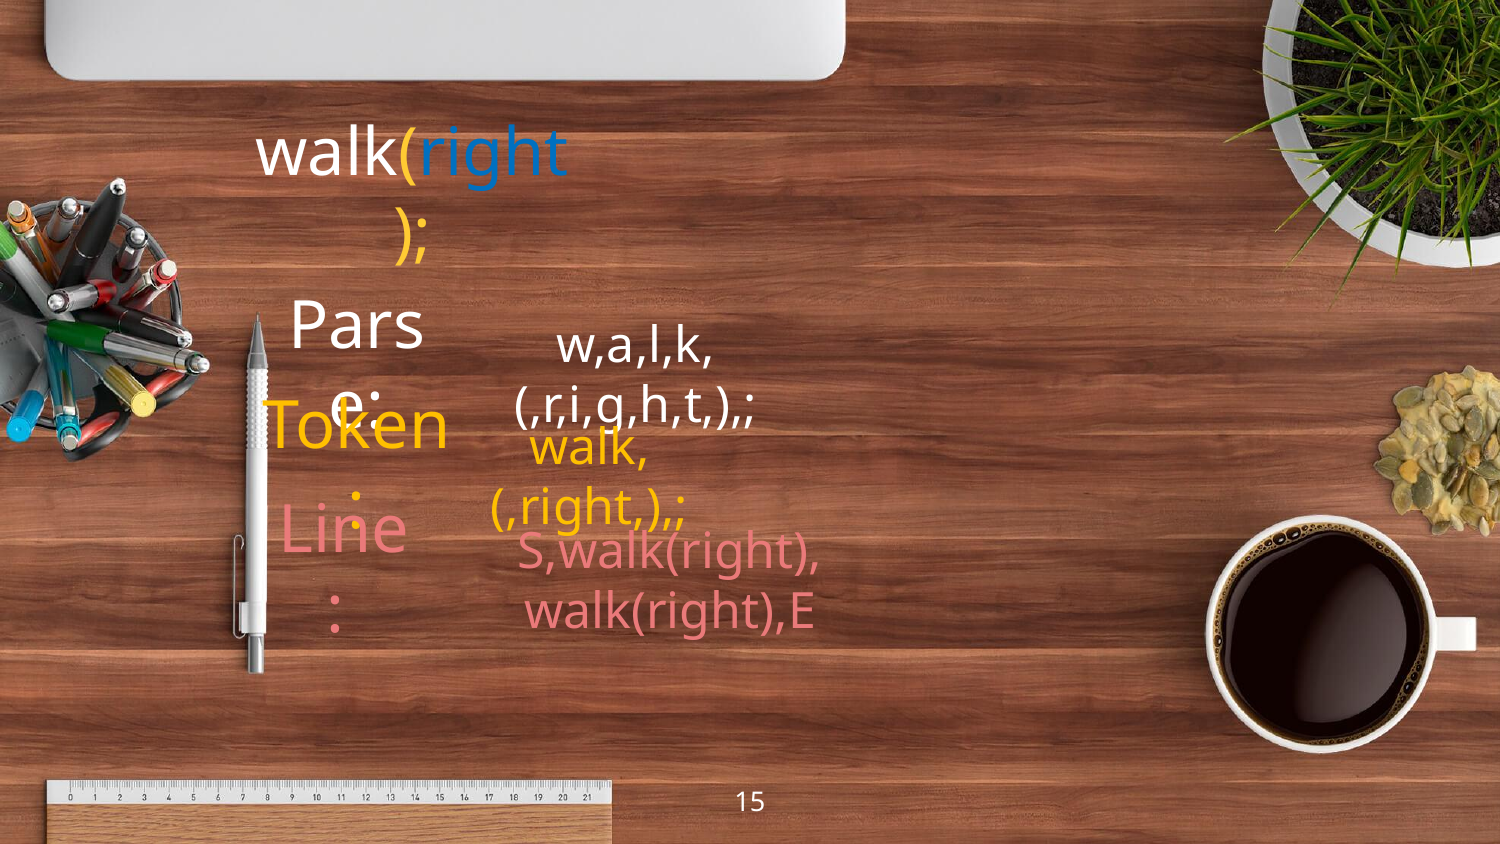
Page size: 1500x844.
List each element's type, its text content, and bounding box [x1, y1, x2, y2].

text_box walk,(,right,),; [454, 453, 725, 535]
text_box S,walk(right), walk(right),E [413, 581, 937, 639]
picture [0, 0, 1500, 844]
text_box Line: [276, 564, 413, 646]
slide_number 15 [705, 762, 795, 844]
text_box Token: [259, 460, 455, 542]
text_box Parse: [276, 359, 438, 442]
text_box walk(right); [251, 187, 573, 270]
text_box w,a,l,k,(,r,i,g,h,t,),; [454, 351, 818, 433]
